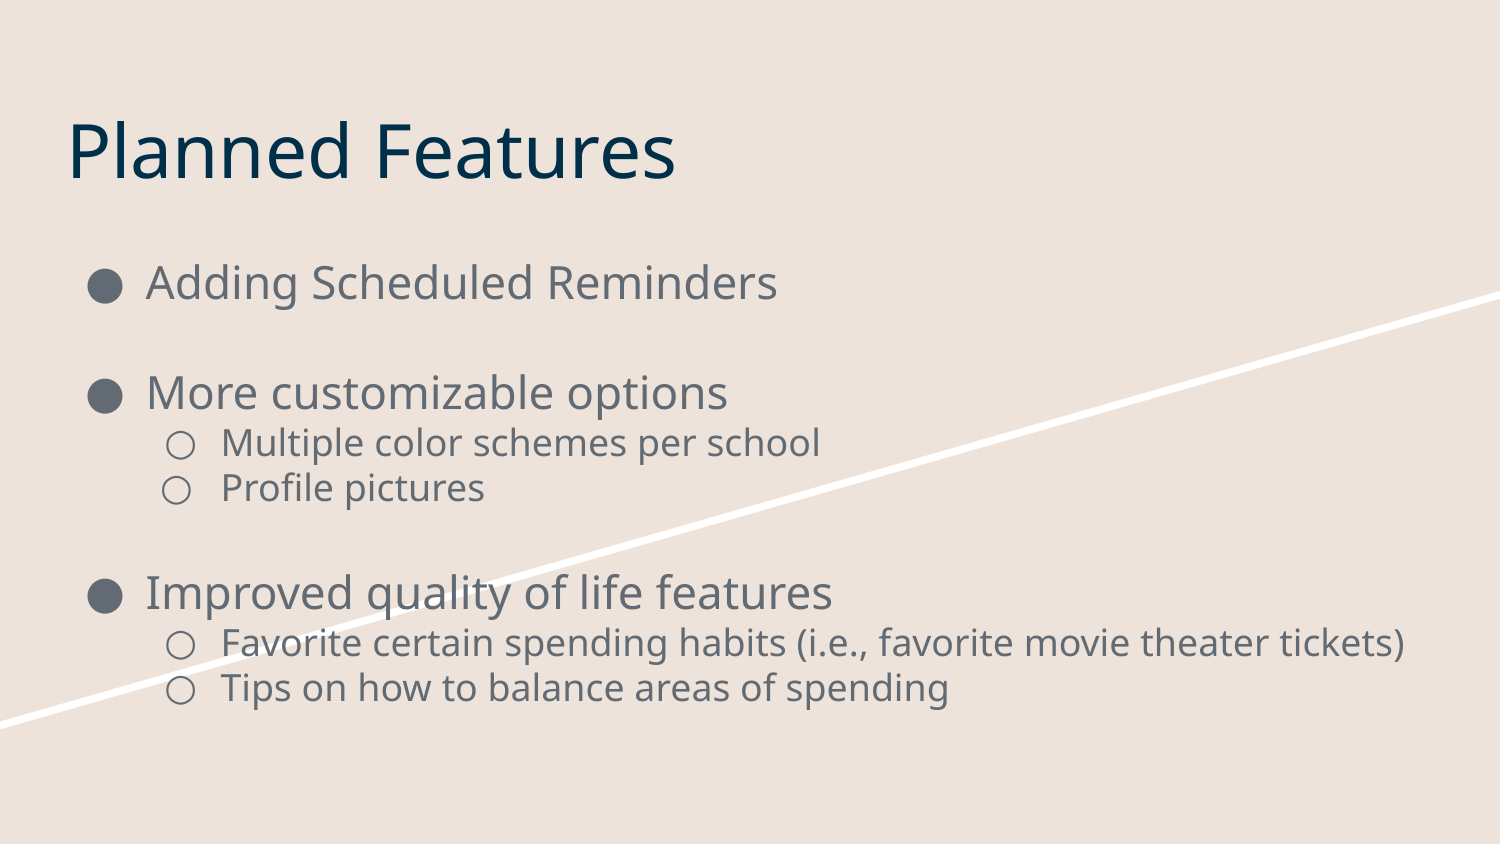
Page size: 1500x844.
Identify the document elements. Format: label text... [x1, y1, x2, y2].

title Planned Features [51, 88, 1449, 215]
text_box Adding Scheduled Reminders More customizable options Multiple color schemes per school Profile pictures Improved quality of life features Favorite certain spending habits (i.e., favorite movie theater tickets) Tips on how to balance areas of spending [55, 238, 1452, 814]
